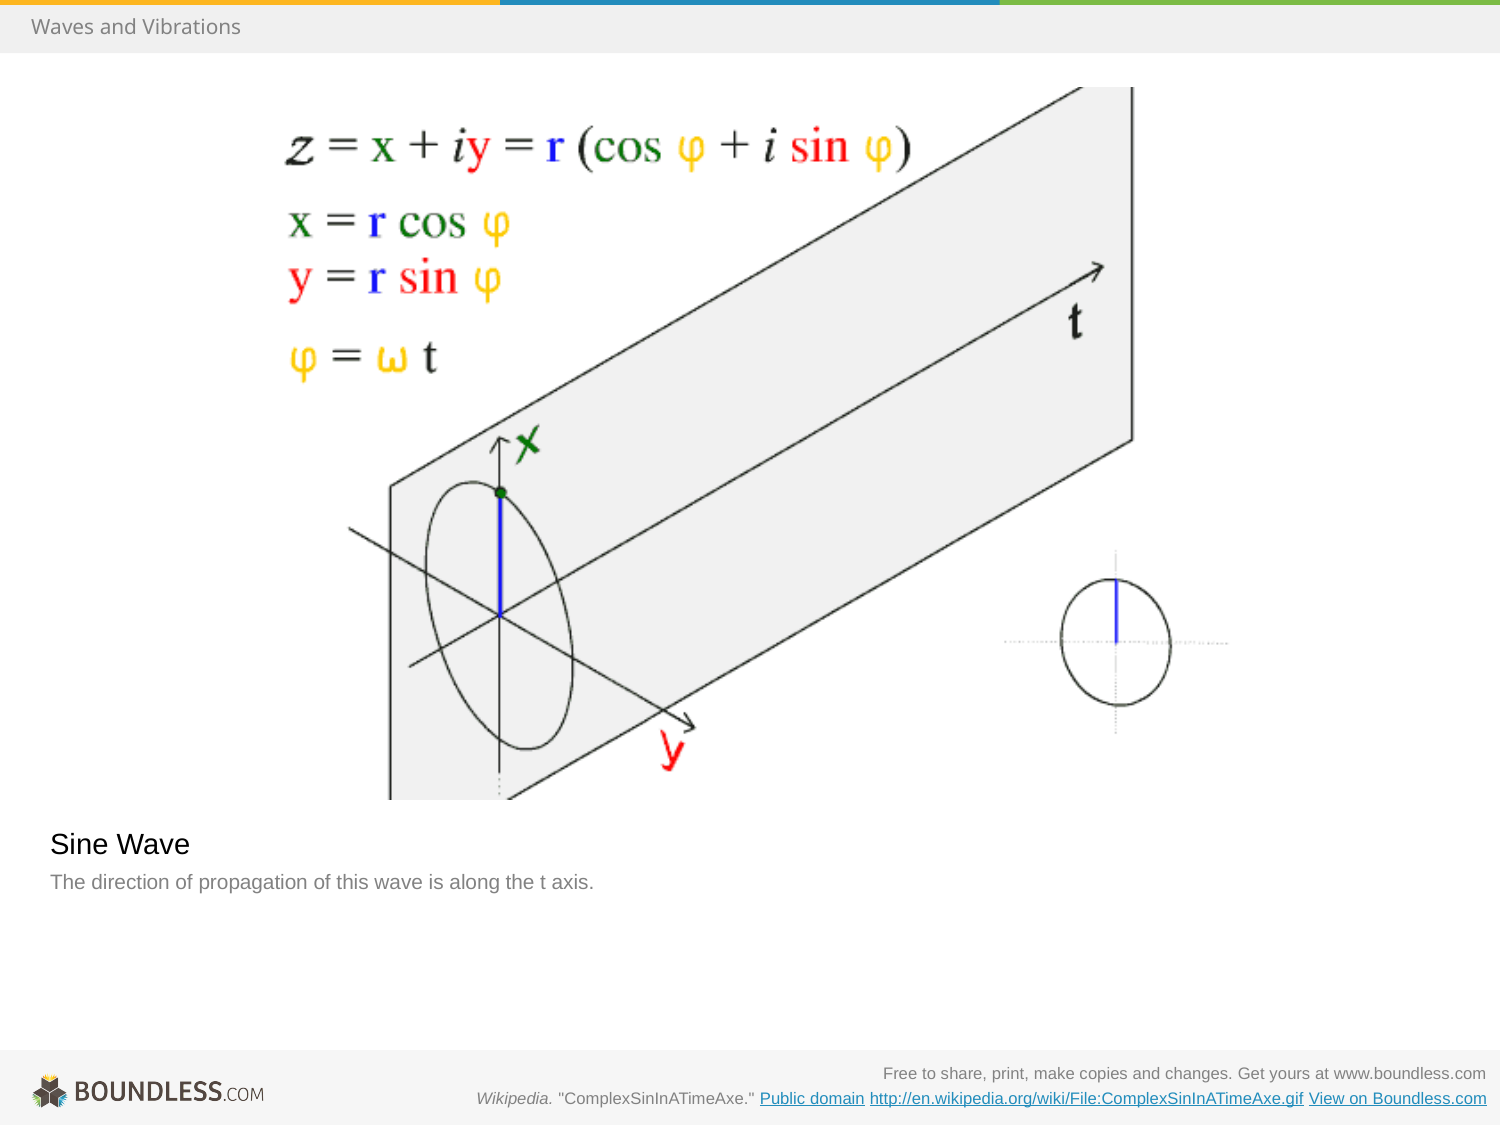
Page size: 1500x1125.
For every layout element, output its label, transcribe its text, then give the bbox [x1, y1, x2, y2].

text_box Wikipedia. "ComplexSinInATimeAxe." Public domain http://en.wikipedia.org/wiki/File:ComplexSinInATimeAxe.gif View on Boundless.com [274, 1087, 1488, 1125]
picture [259, 87, 1241, 801]
text_box [0, 2, 1500, 54]
picture [30, 1072, 265, 1109]
list Sine Wave The direction of propagation of this wave is along the t axis. [50, 825, 1450, 1038]
text_box Free to share, print, make copies and changes. Get yours at www.boundless.com [649, 1062, 1488, 1087]
text_box [0, 1050, 1500, 1125]
text_box Waves and Vibrations [31, 13, 1475, 38]
